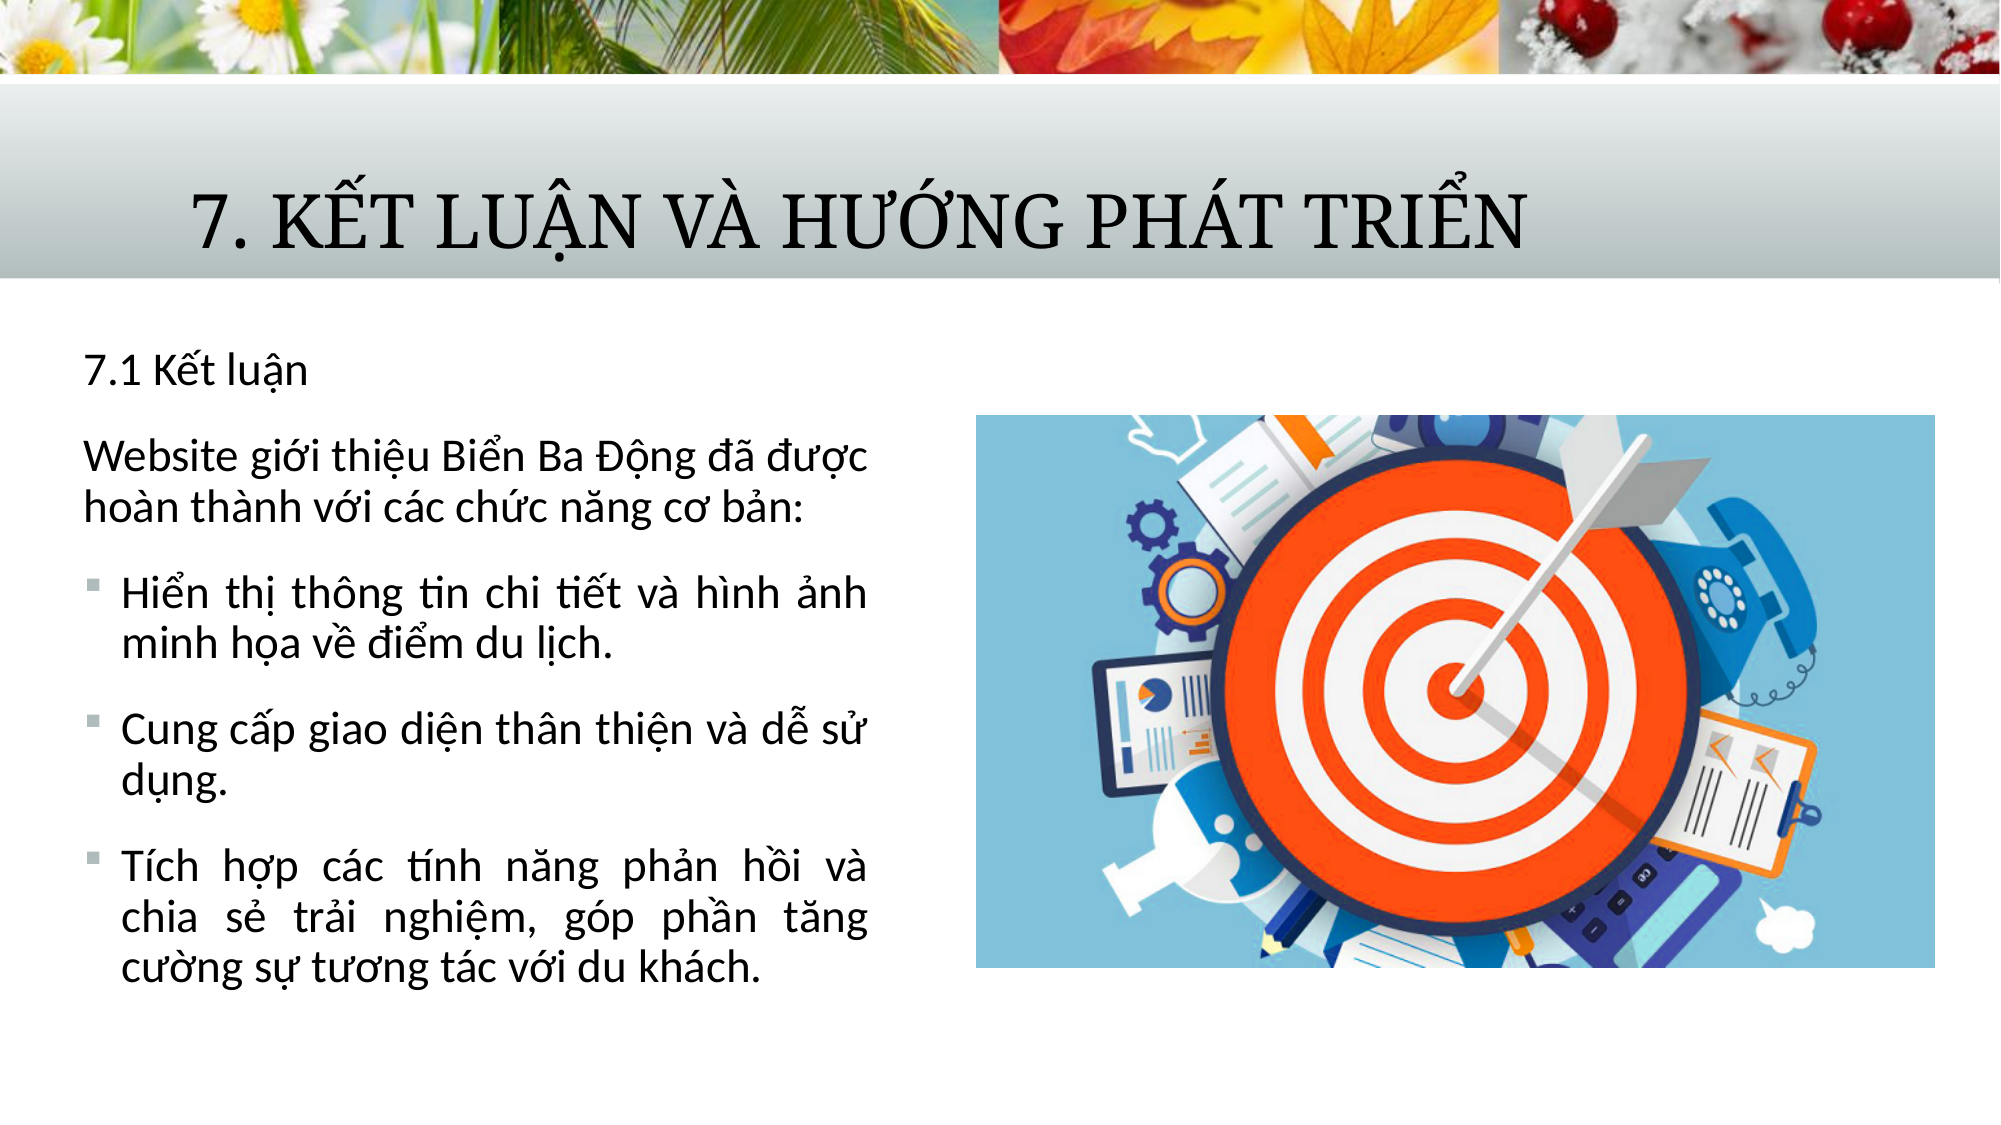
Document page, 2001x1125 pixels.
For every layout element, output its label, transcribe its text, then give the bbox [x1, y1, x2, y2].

list 7.1 Kết luận Website giới thiệu Biển Ba Động đã được hoàn thành với các chức năng cơ bản: Hiển thị thông tin chi tiết và hình ảnh minh họa về điểm du lịch. Cung cấp giao diện thân thiện và dễ sử dụng. Tích hợp các tính năng phản hồi và chia sẻ trải nghiệm, góp phần tăng cường sự tương tác với du khách. [68, 337, 885, 1015]
title 7. Kết luận và hướng phát triển [174, 92, 1825, 273]
picture [0, 0, 2000, 74]
picture [976, 415, 1935, 968]
